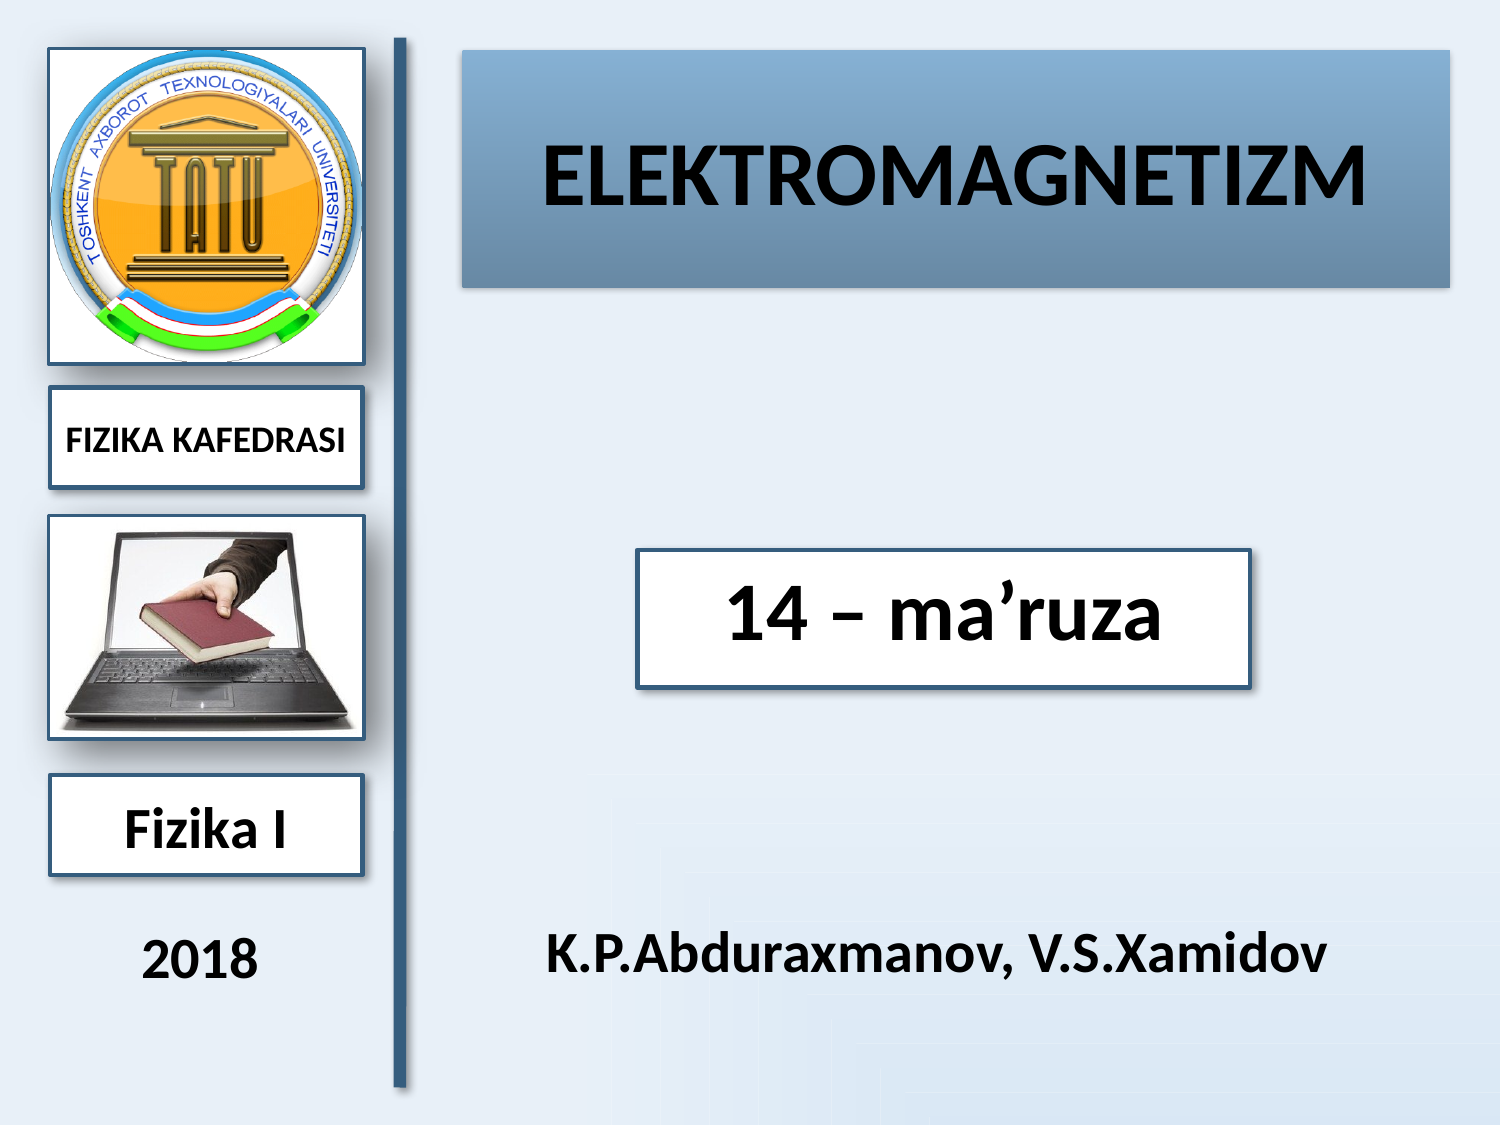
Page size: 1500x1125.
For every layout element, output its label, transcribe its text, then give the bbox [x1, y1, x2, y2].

picture [49, 517, 363, 738]
text_box 2018 [112, 912, 288, 1000]
picture [49, 49, 363, 363]
text_box Fizika I [48, 773, 365, 877]
title ELEKTROMAGNETIZM [462, 50, 1450, 288]
text_box FIZIKA KAFEDRASI [48, 385, 365, 490]
subtitle K.P.Abduraxmanov, V.S.Xamidov [418, 906, 1469, 1044]
text_box 14 – ma’ruza [635, 548, 1252, 689]
